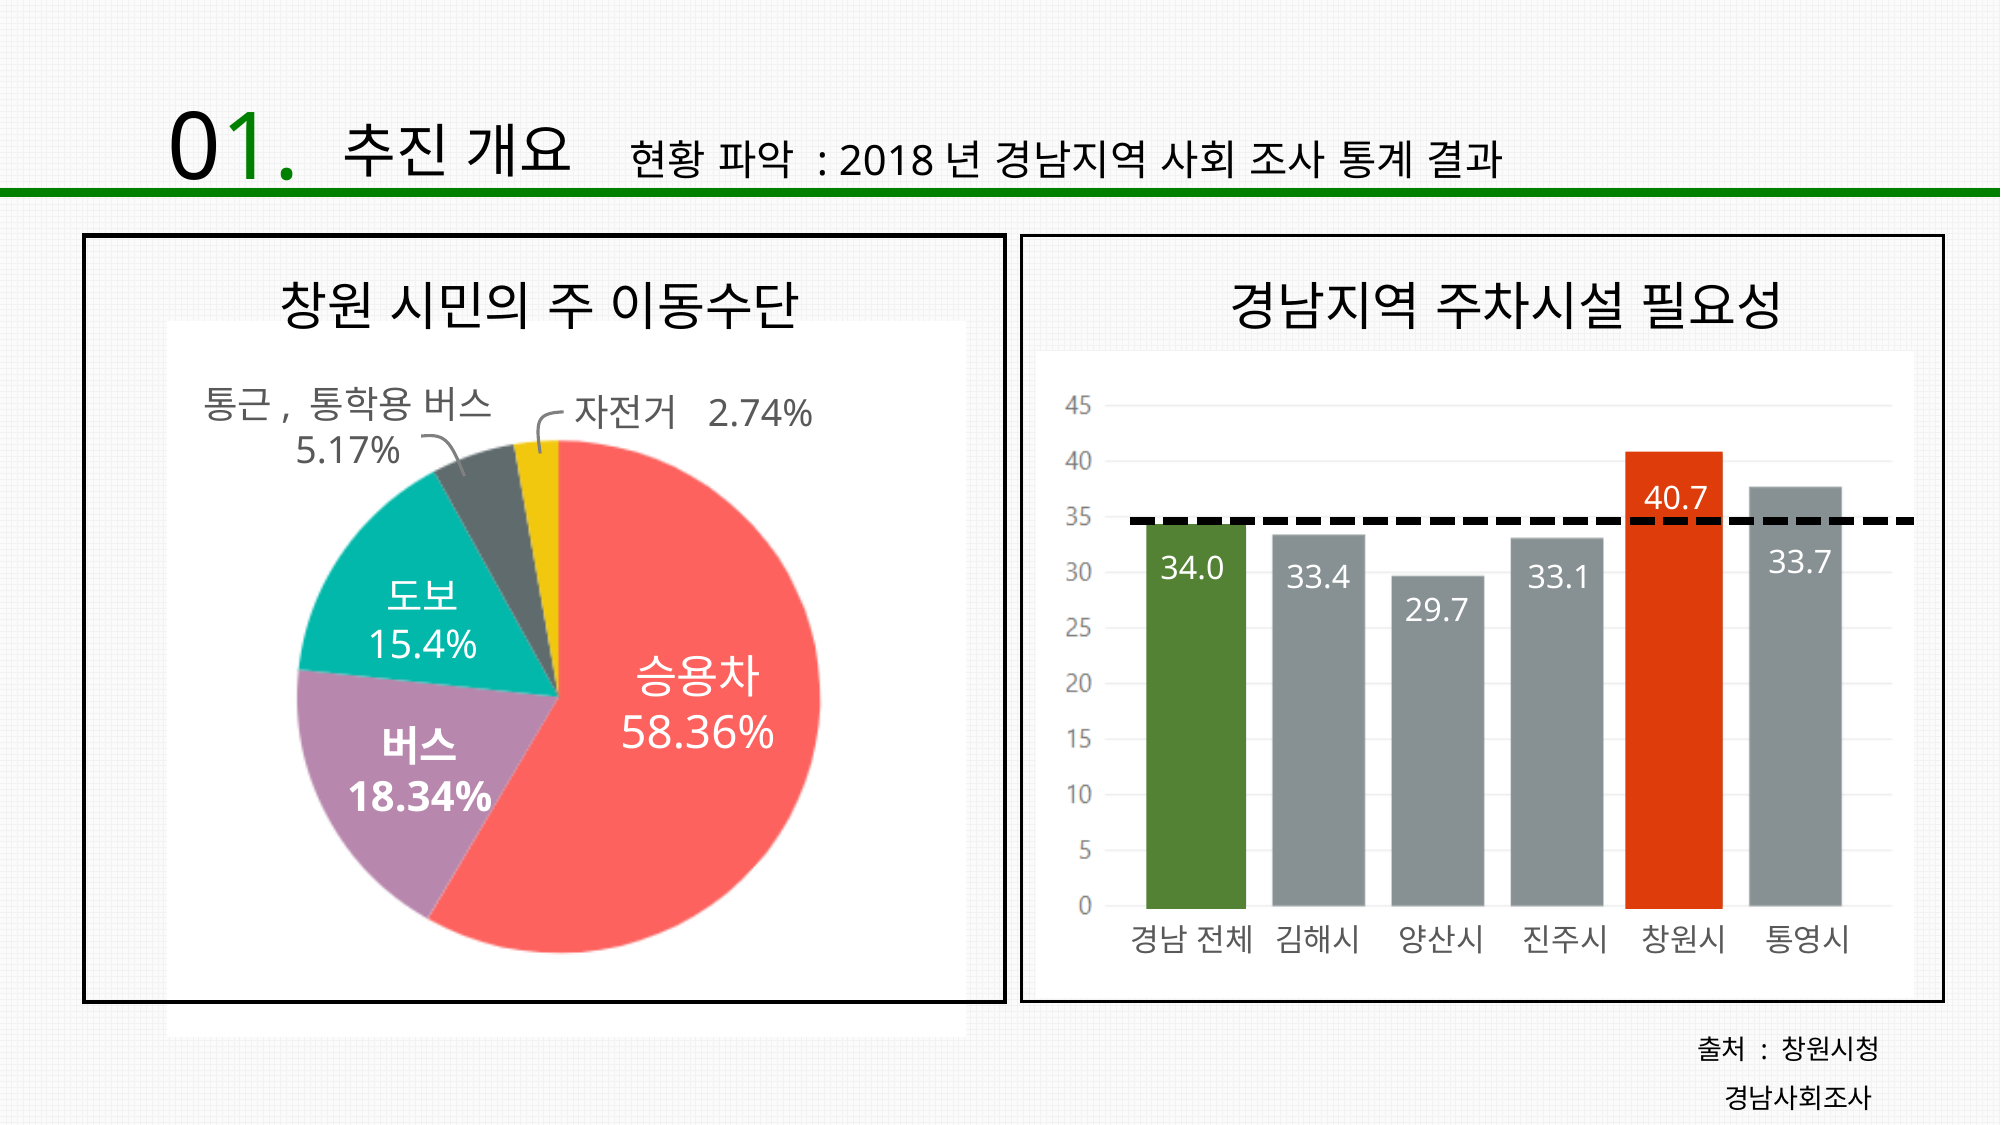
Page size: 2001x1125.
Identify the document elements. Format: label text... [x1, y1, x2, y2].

text_box 경남지역 주차시설 필요성 [1214, 265, 1799, 344]
text_box [1021, 234, 1944, 1003]
text_box [0, 197, 2000, 1125]
picture [167, 321, 966, 1037]
text_box 출처 : 창원시청 경남사회조사 [1535, 1008, 1895, 1121]
text_box 추진 개요 [328, 106, 614, 188]
text_box 01. [140, 197, 328, 206]
text_box 창원 시민의 주 이동수단 [264, 266, 830, 321]
text_box [83, 234, 1006, 1003]
text_box [0, 0, 2000, 188]
picture [1036, 351, 1914, 998]
text_box 현황 파악 : 2018년 경남지역 사회 조사 통계 결과 [614, 101, 1768, 188]
text_box 01. [140, 78, 328, 188]
